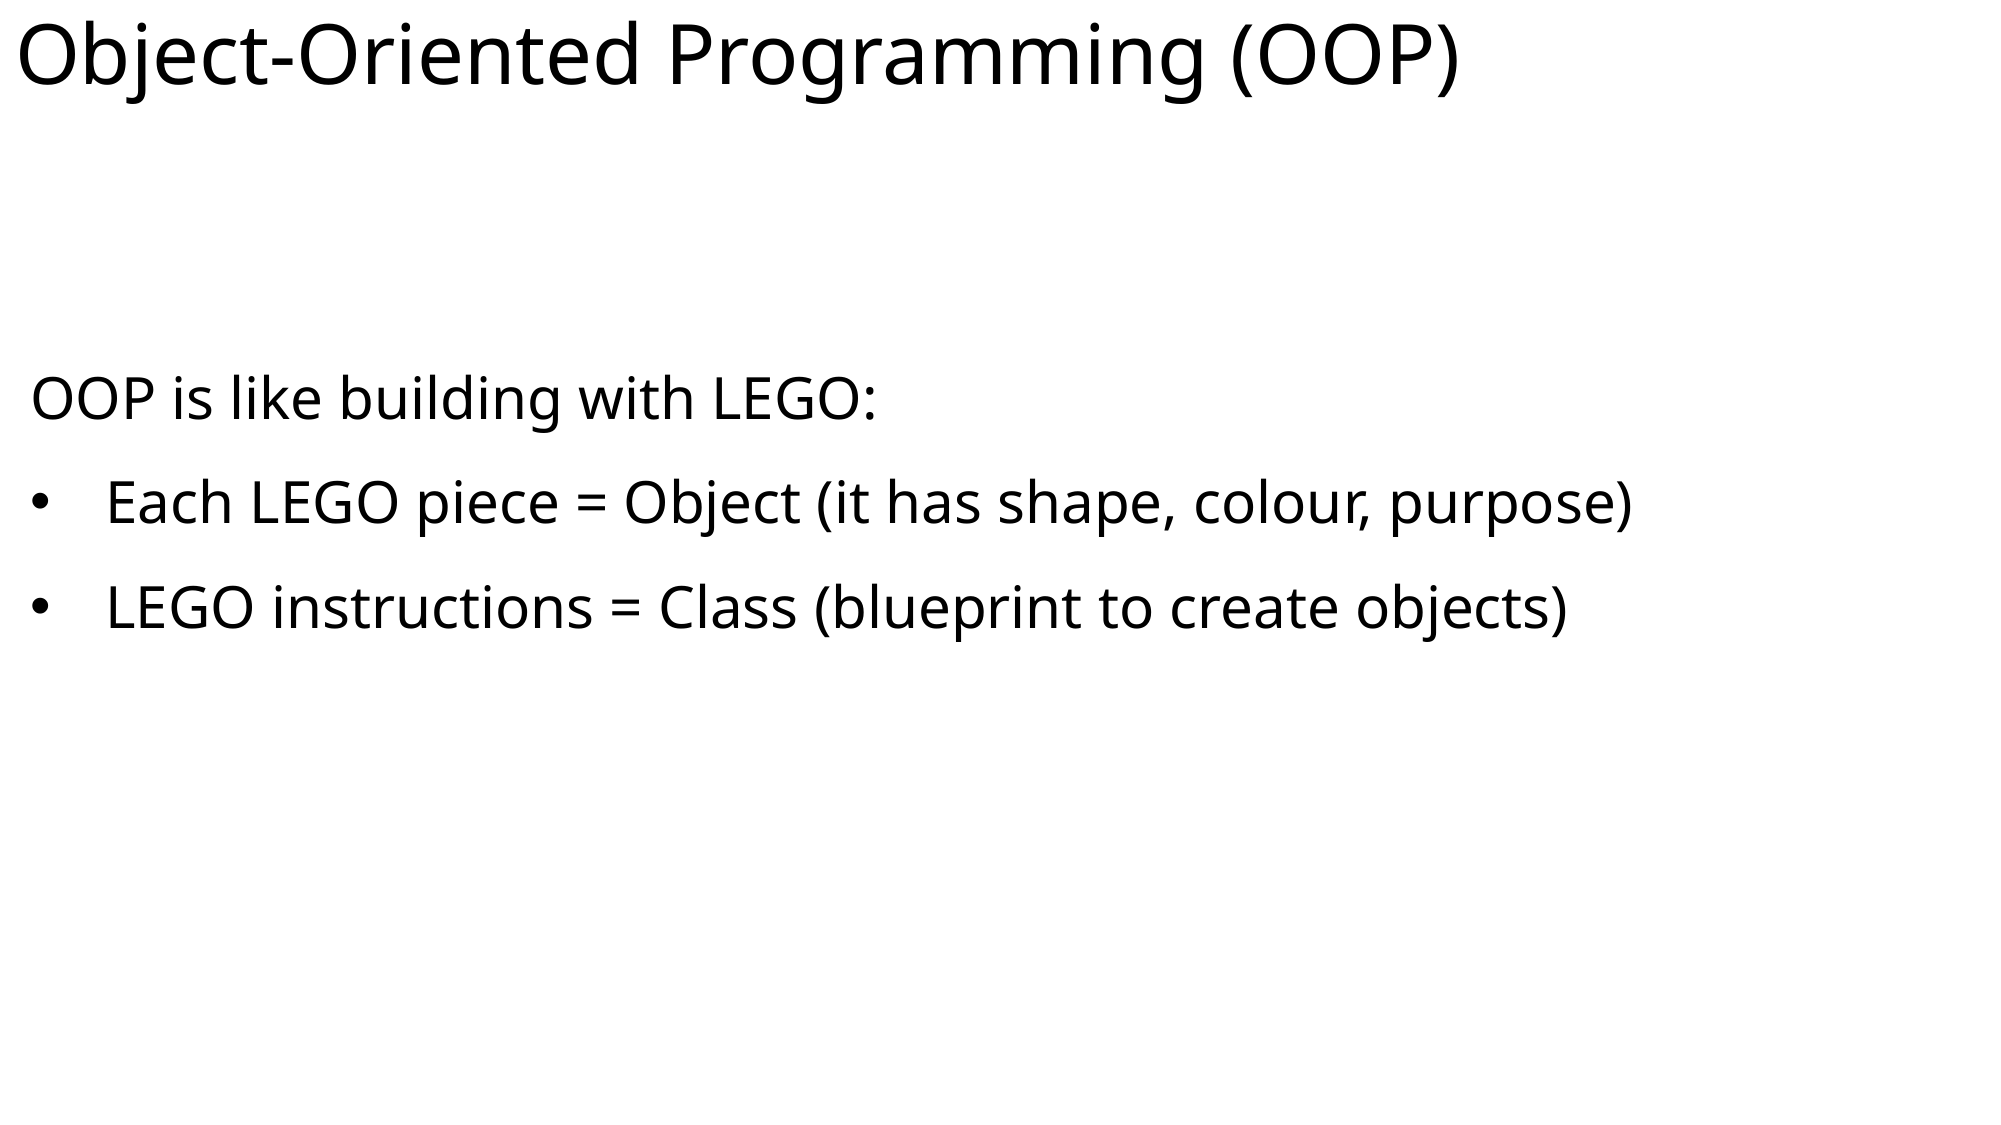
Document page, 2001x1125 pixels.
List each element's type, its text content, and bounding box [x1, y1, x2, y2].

title Object-Oriented Programming (OOP) [0, 0, 2000, 111]
text_box OOP is like building with LEGO: Each LEGO piece = Object (it has shape, colour, purpose) LEGO instructions = Class (blueprint to create objects) [15, 318, 1985, 649]
